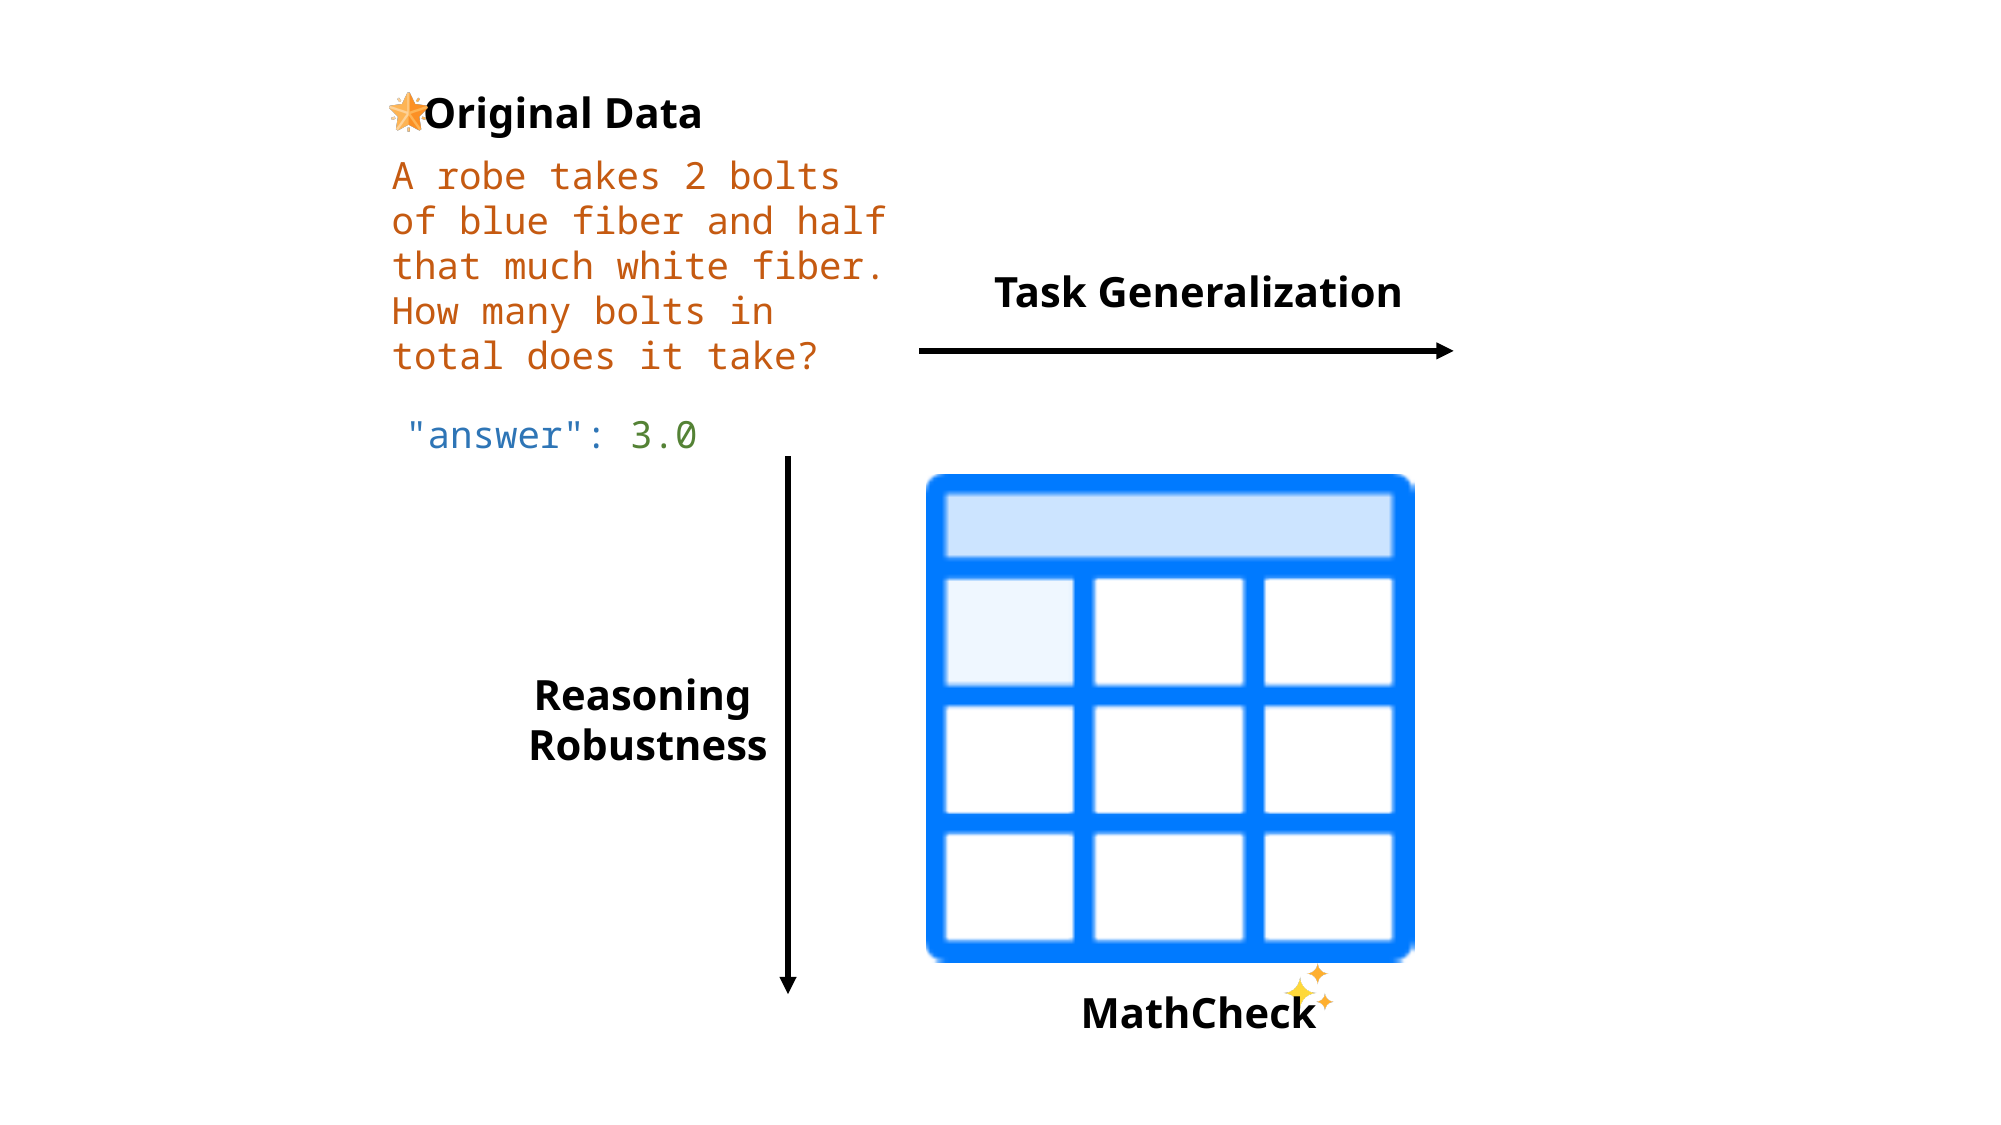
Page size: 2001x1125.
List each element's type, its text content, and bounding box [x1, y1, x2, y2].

text_box Original Data [408, 79, 718, 145]
text_box Reasoning Robustness [513, 661, 783, 776]
text_box MathCheck [1063, 978, 1334, 1044]
text_box "answer": 3.0 [390, 403, 792, 463]
text_box A robe takes 2 bolts of blue fiber and half that much white fiber. How many bolts in total does it take? [376, 144, 920, 385]
text_box Task Generalization [979, 258, 1418, 324]
picture [926, 474, 1415, 1012]
picture [389, 92, 428, 132]
